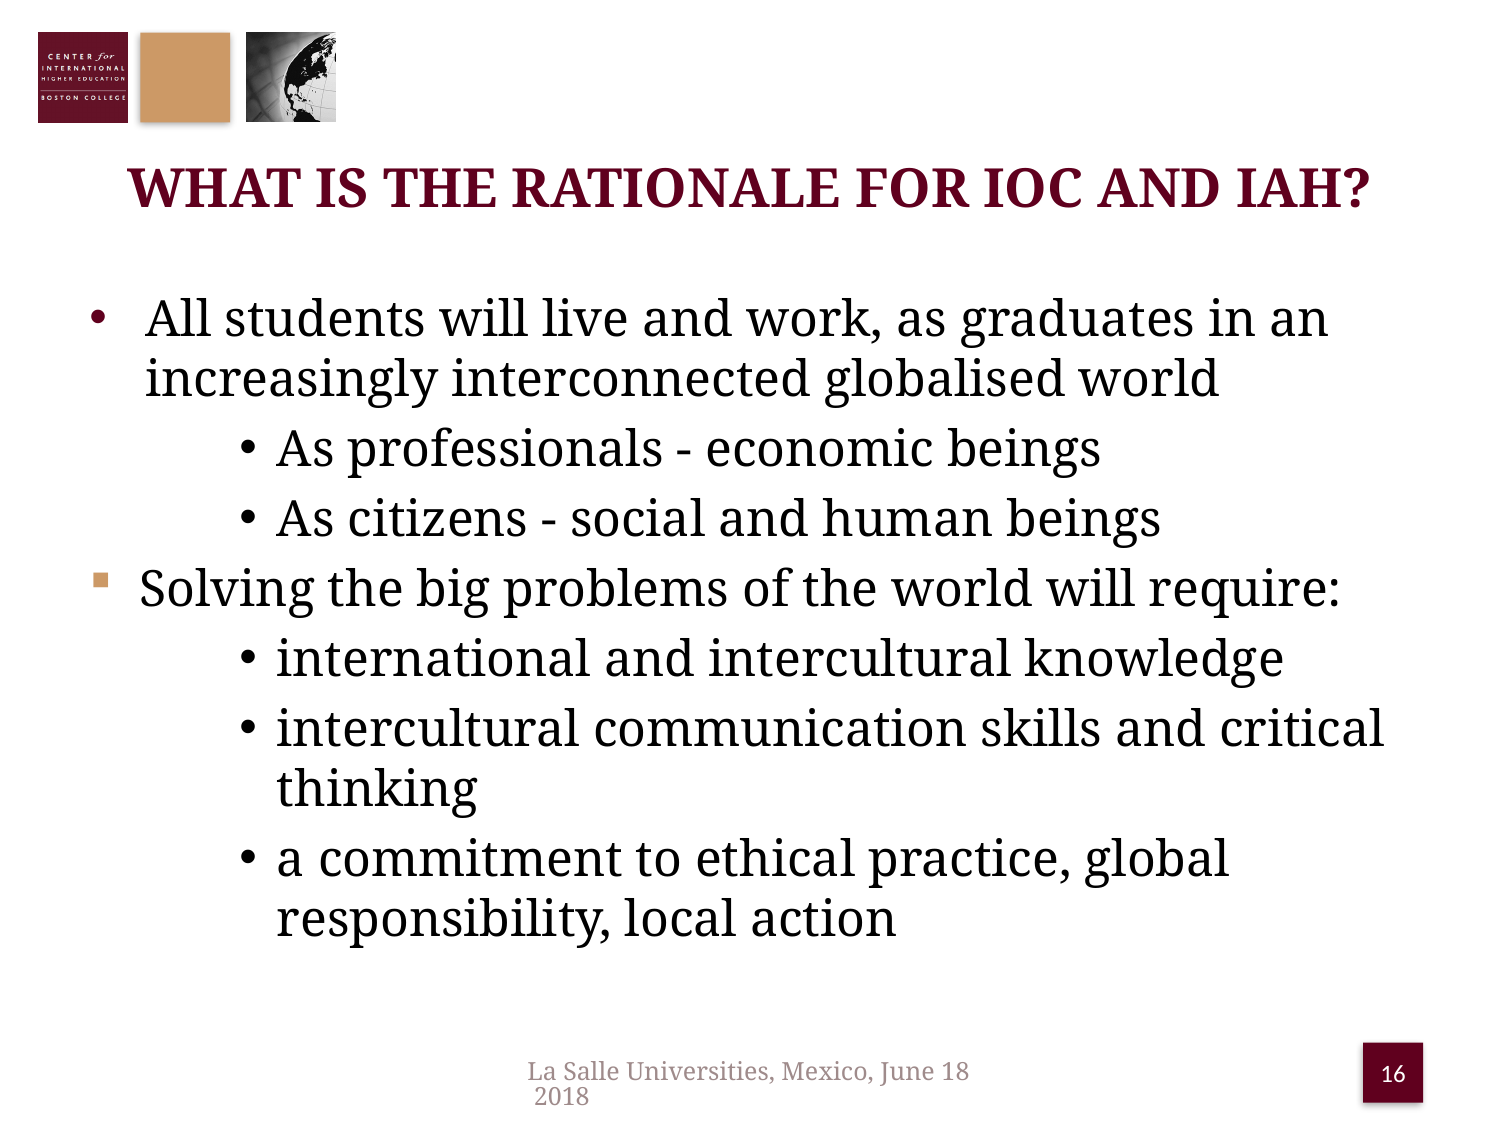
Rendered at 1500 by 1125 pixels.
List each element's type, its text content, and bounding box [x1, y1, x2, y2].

footer La Salle Universities, Mexico, June 18 2018 [512, 1042, 988, 1103]
title What is the rationale for IoC and IaH? [75, 130, 1425, 241]
picture [246, 32, 336, 122]
picture [38, 32, 128, 123]
list All students will live and work, as graduates in an increasingly interconnected globalised world As professionals - economic beings As citizens - social and human beings Solving the big problems of the world will require: international and intercultural knowledge intercultural communication skills and critical thinking a commitment to ethical practice, global responsibility, local action [74, 278, 1421, 1047]
